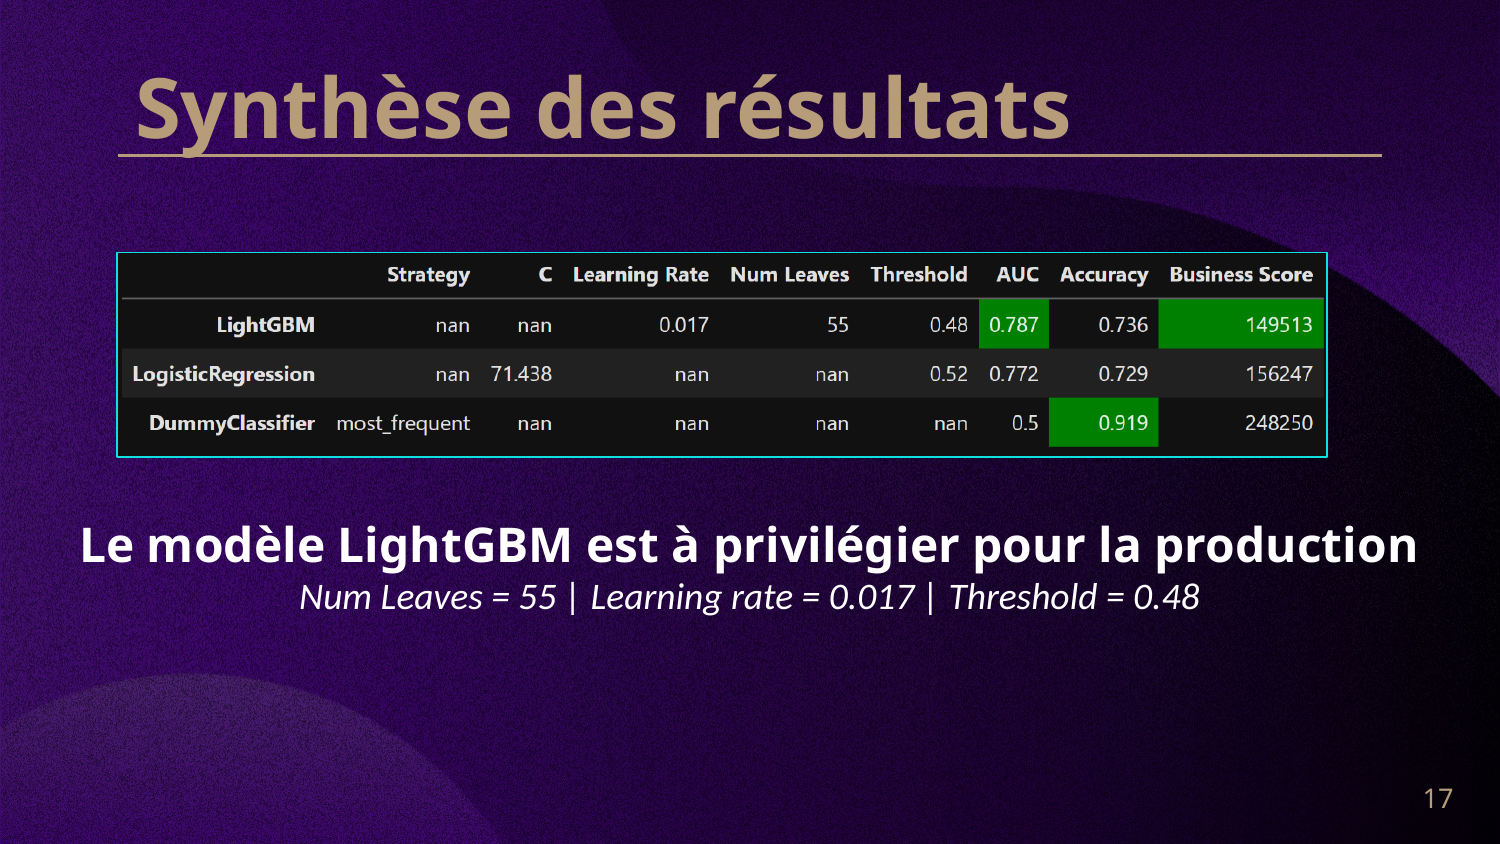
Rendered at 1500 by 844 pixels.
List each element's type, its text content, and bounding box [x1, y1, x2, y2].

text_box Le modèle LightGBM est à privilégier pour la production Num Leaves = 55 | Learning rate = 0.017 | Threshold = 0.48 [29, 499, 1471, 670]
title Synthèse des résultats [118, 39, 1382, 154]
picture [0, 0, 1500, 844]
title Synthèse des résultats [118, 162, 1382, 167]
slide_number ‹#› [1378, 766, 1469, 832]
